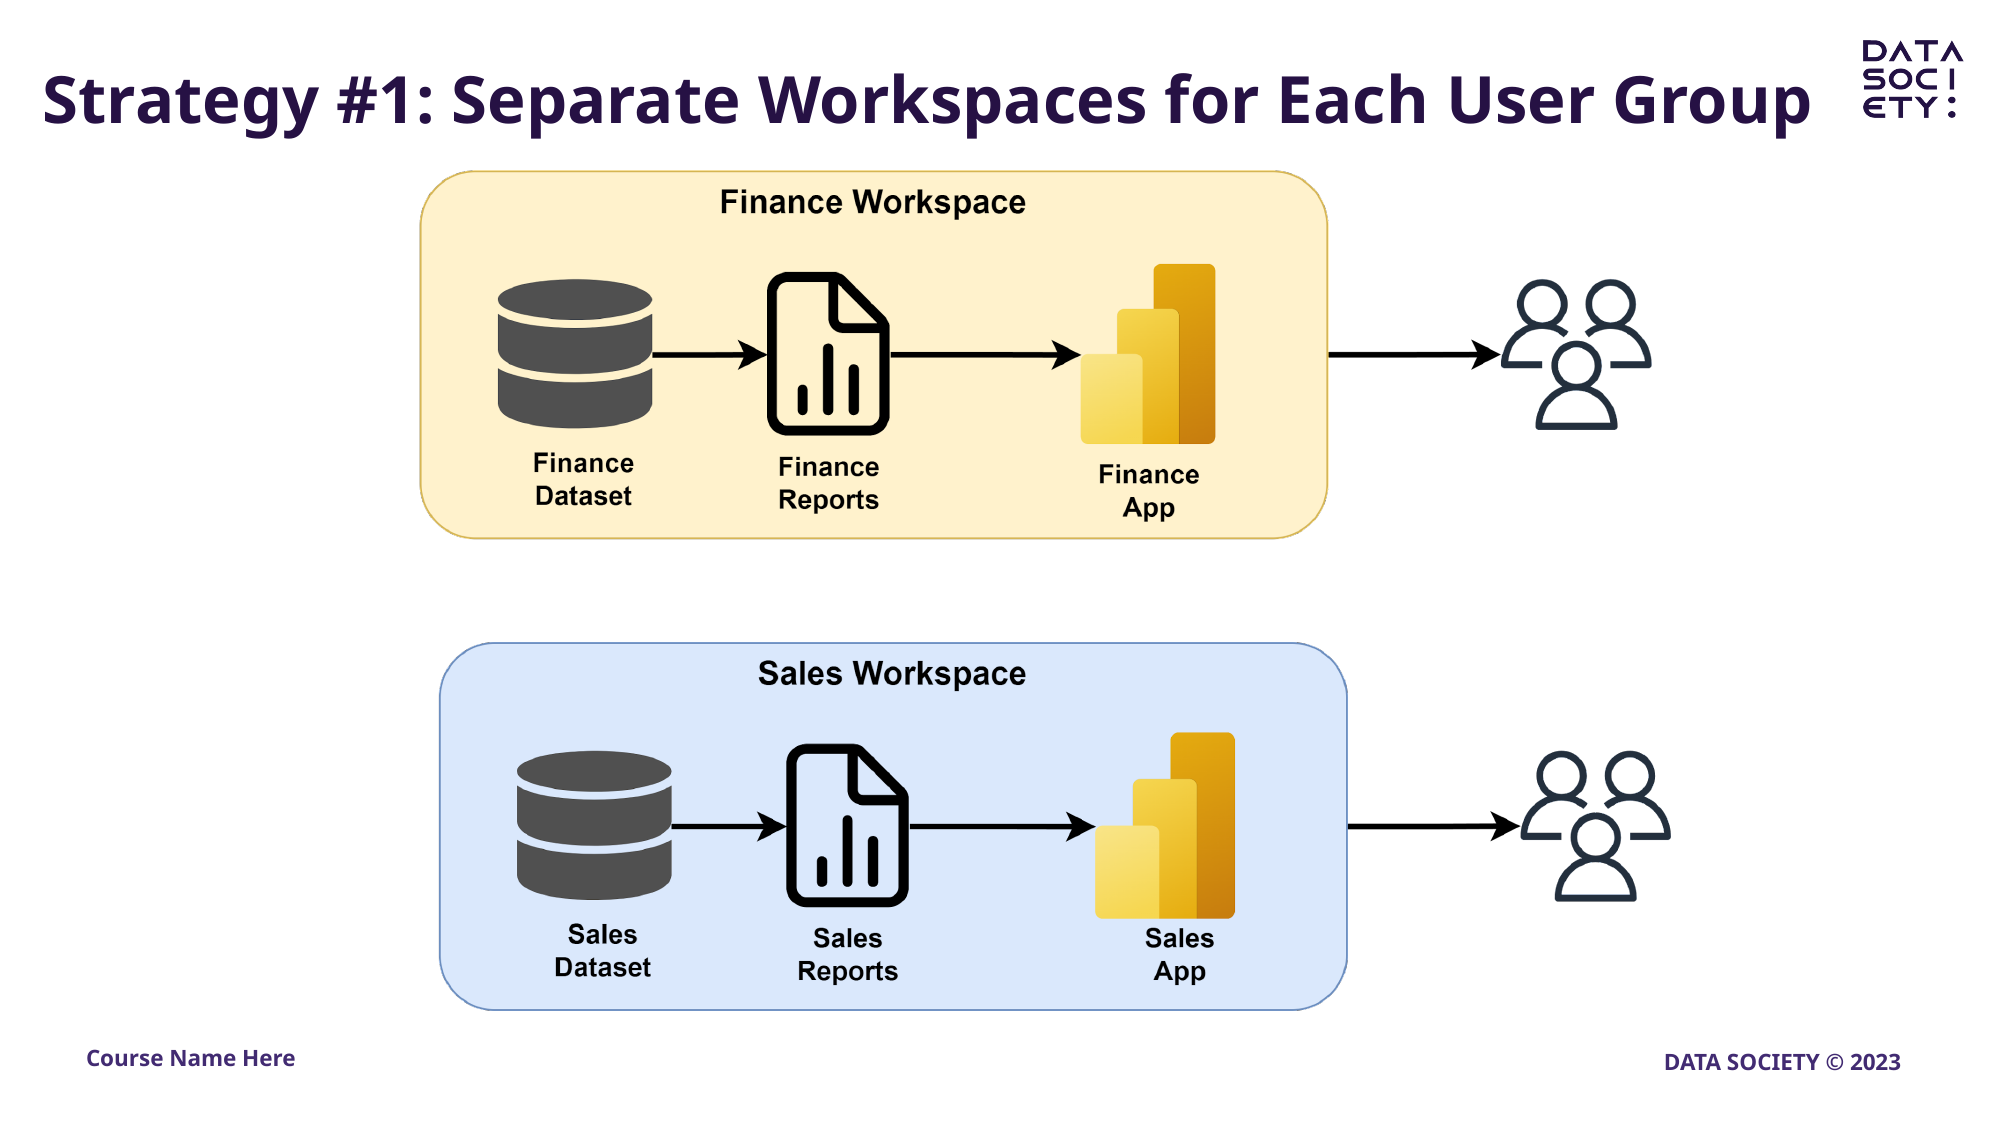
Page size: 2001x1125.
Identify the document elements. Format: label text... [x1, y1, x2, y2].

title Strategy #1: Separate Workspaces for Each User Group [27, 43, 1892, 169]
picture [1863, 40, 1964, 118]
picture [399, 151, 1691, 1032]
